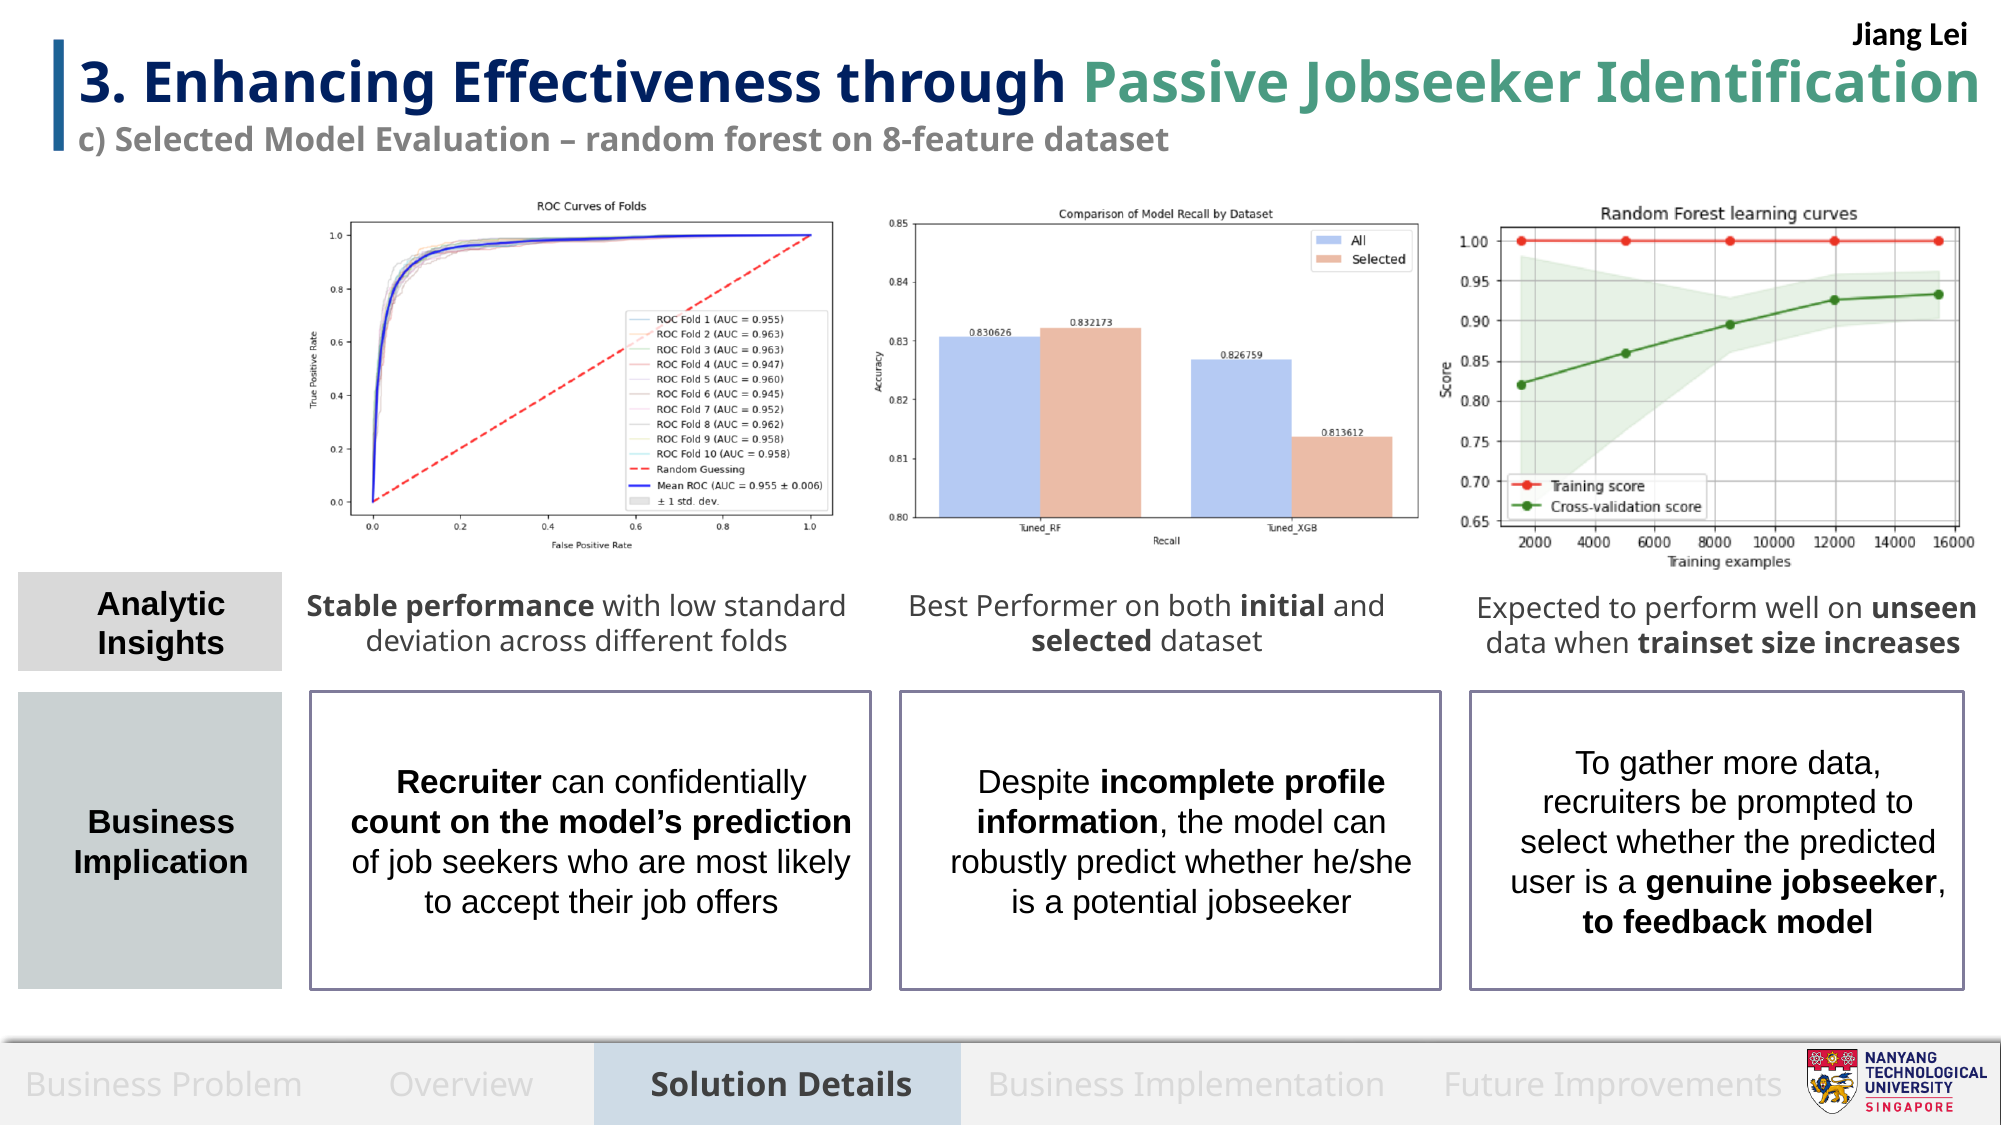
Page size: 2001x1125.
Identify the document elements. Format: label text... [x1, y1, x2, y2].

text_box Recruiter can confidentially count on the model’s prediction of job seekers who are most likely to accept their job offers [310, 691, 871, 990]
picture [865, 193, 1984, 583]
picture [1807, 1049, 1987, 1114]
text_box Business Implication [17, 691, 283, 990]
text_box Best Performer on both initial and selected dataset [853, 579, 1441, 665]
text_box c) Selected Model Evaluation – random forest on 8-feature dataset [62, 110, 1187, 166]
text_box Stable performance with low standard deviation across different folds [283, 579, 853, 665]
picture [309, 195, 845, 554]
text_box Despite incomplete profile information, the model can robustly predict whether he/she is a potential jobseeker [900, 691, 1441, 990]
text_box Analytic Insights [17, 571, 283, 673]
text_box To gather more data, recruiters be prompted to select whether the predicted user is a genuine jobseeker, to feedback model [1470, 691, 1964, 990]
text_box Expected to perform well on unseen data when trainset size increases [1455, 581, 1999, 667]
text_box Jiang Lei [1533, 4, 1984, 65]
text_box 3. Enhancing Effectiveness through Passive Jobseeker Identification [64, 46, 2000, 111]
